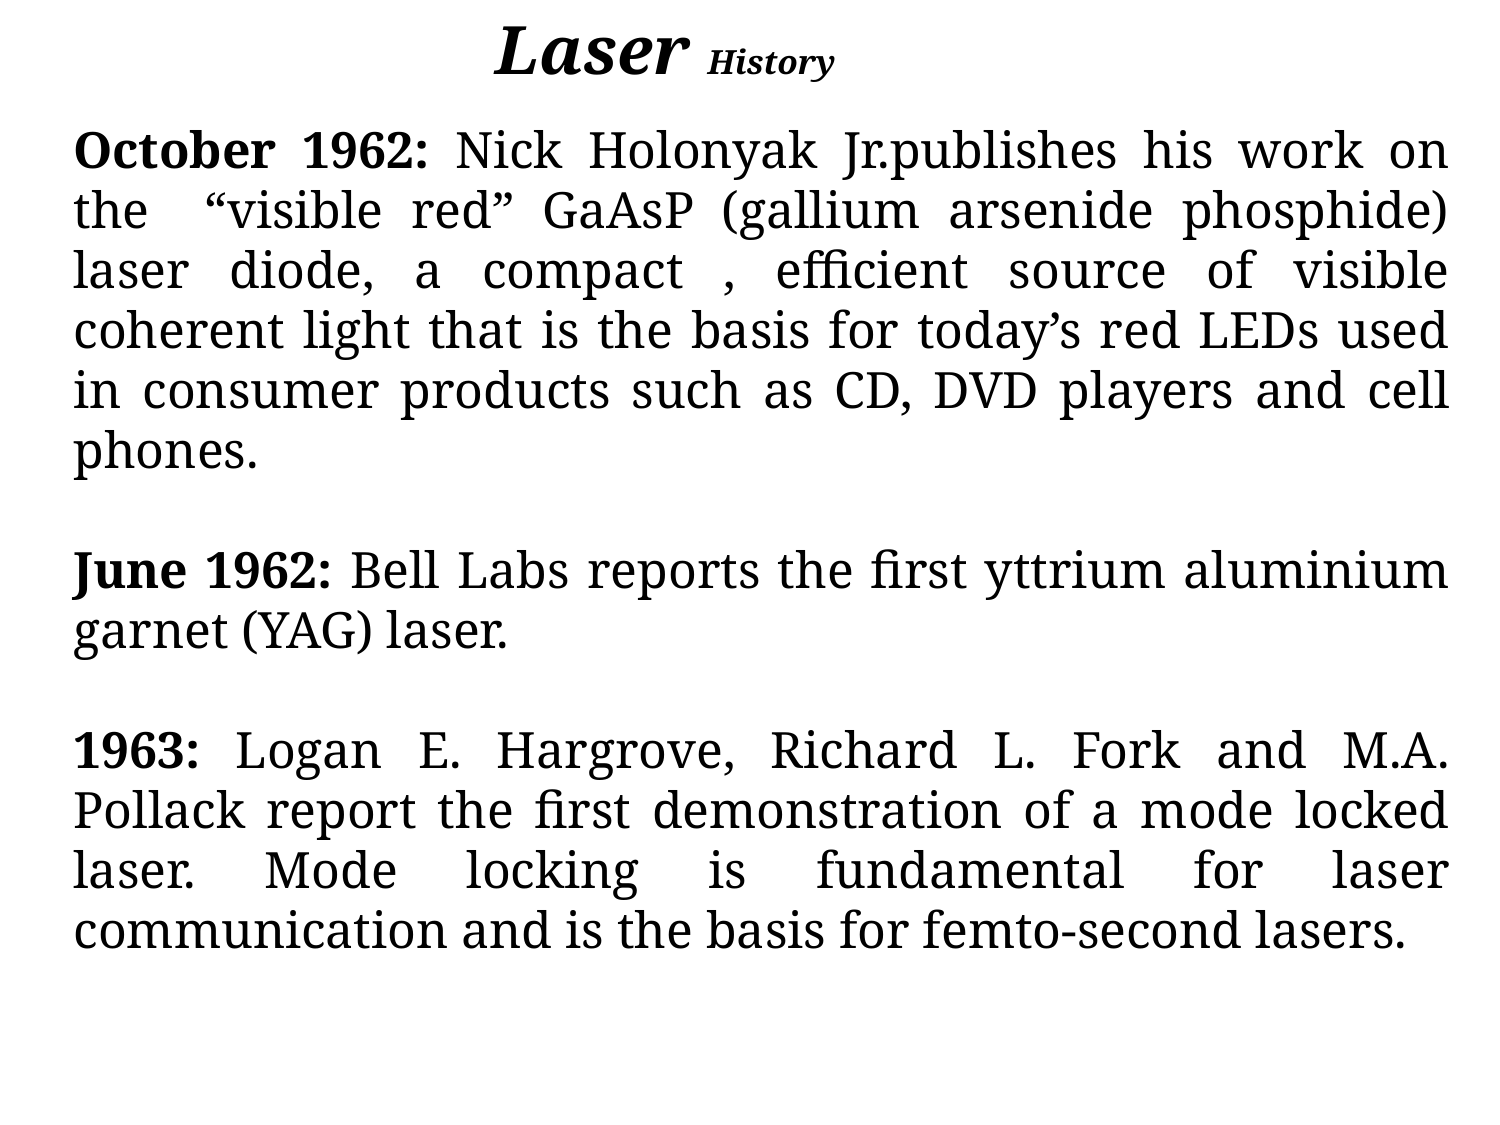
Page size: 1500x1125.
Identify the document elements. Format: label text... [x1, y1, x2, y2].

text_box Laser History [480, 0, 946, 95]
text_box October 1962: Nick Holonyak Jr.publishes his work on the “visible red” GaAsP (gallium arsenide phosphide) laser diode, a compact , efficient source of visible coherent light that is the basis for today’s red LEDs used in consumer products such as CD, DVD players and cell phones. June 1962: Bell Labs reports the first yttrium aluminium garnet (YAG) laser. 1963: Logan E. Hargrove, Richard L. Fork and M.A. Pollack report the first demonstration of a mode locked laser. Mode locking is fundamental for laser communication and is the basis for femto-second lasers. [58, 111, 1465, 967]
